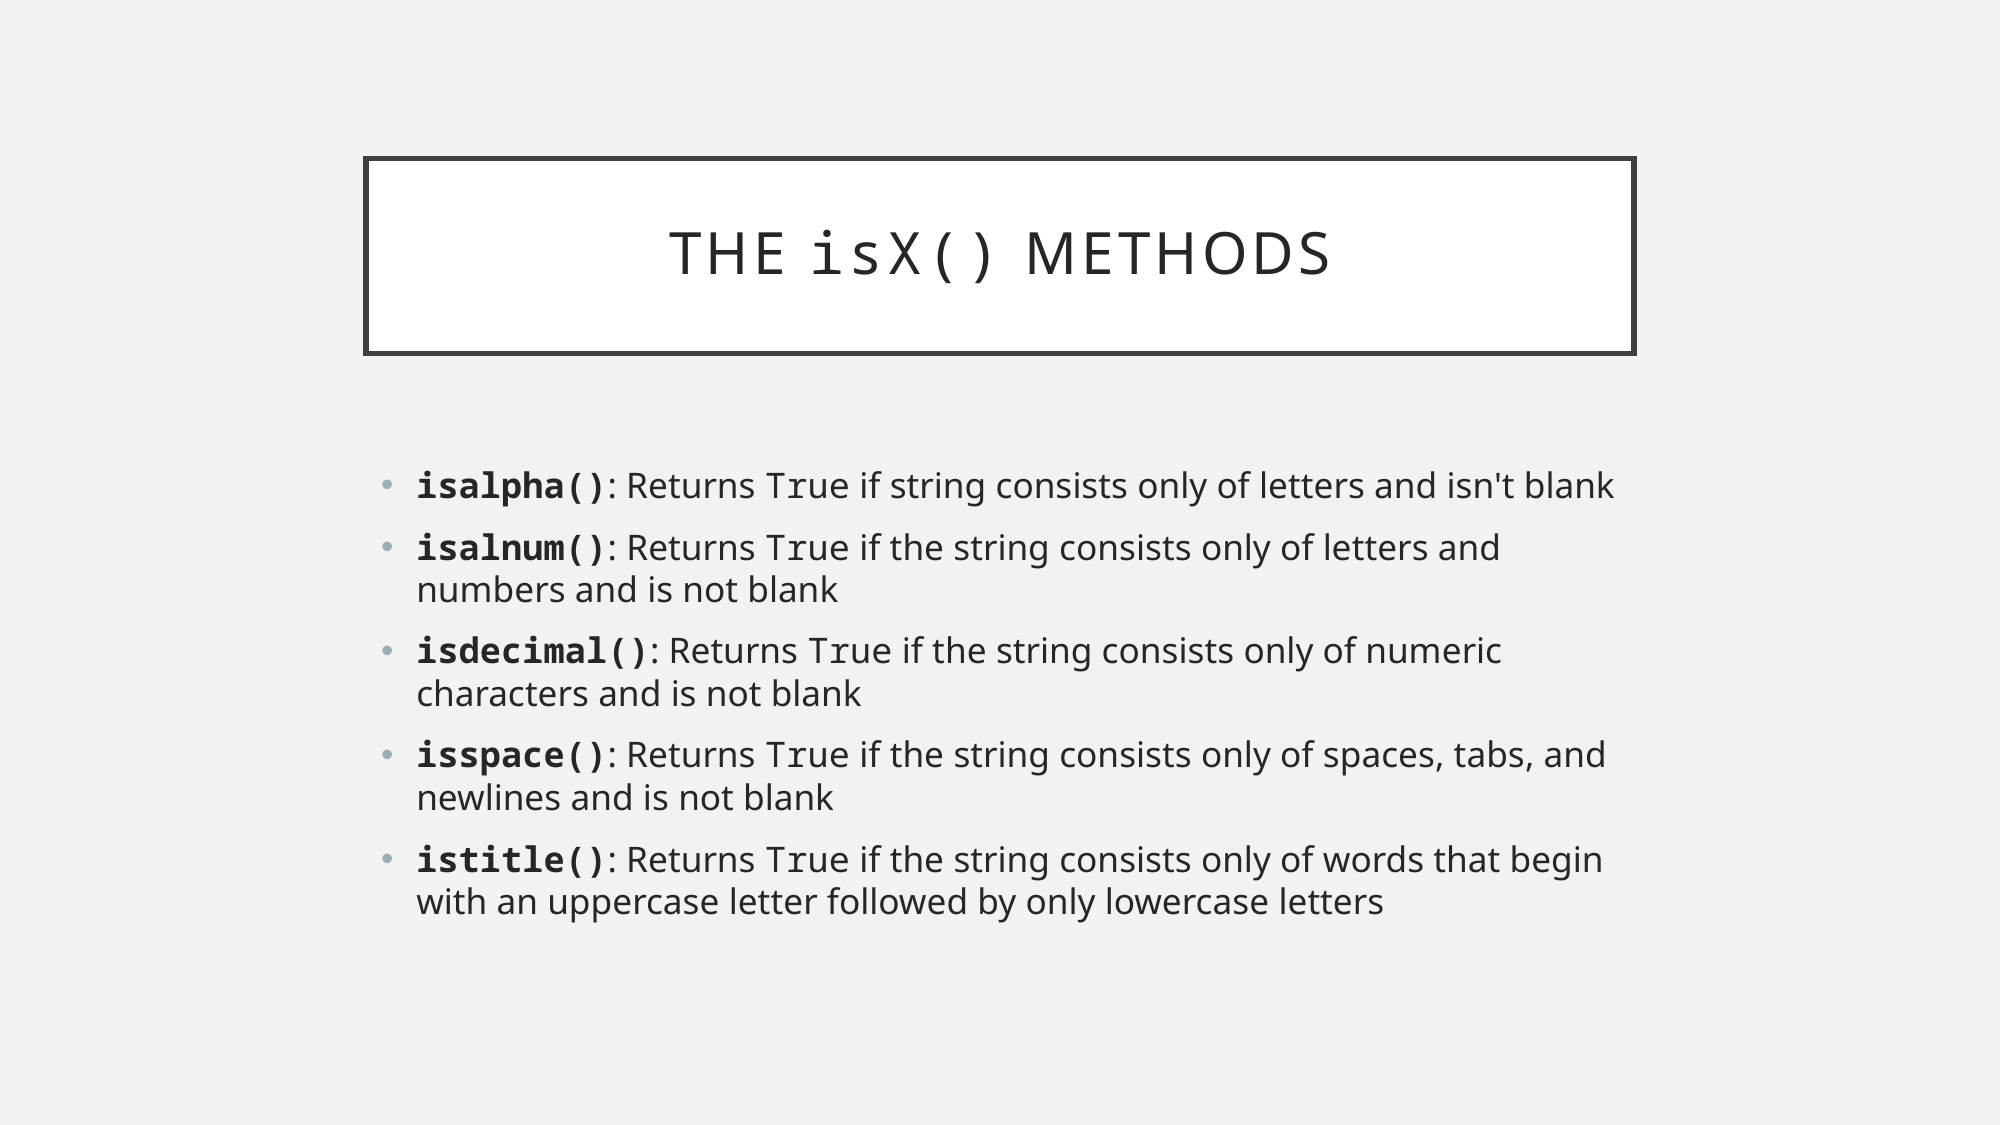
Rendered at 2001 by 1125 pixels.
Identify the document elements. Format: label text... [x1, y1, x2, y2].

list isalpha(): Returns True if string consists only of letters and isn't blank isalnum(): Returns True if the string consists only of letters and numbers and is not blank isdecimal(): Returns True if the string consists only of numeric characters and is not blank isspace(): Returns True if the string consists only of spaces, tabs, and newlines and is not blank istitle(): Returns True if the string consists only of words that begin with an uppercase letter followed by only lowercase letters [366, 455, 1634, 965]
title The isX() methods [363, 156, 1637, 356]
